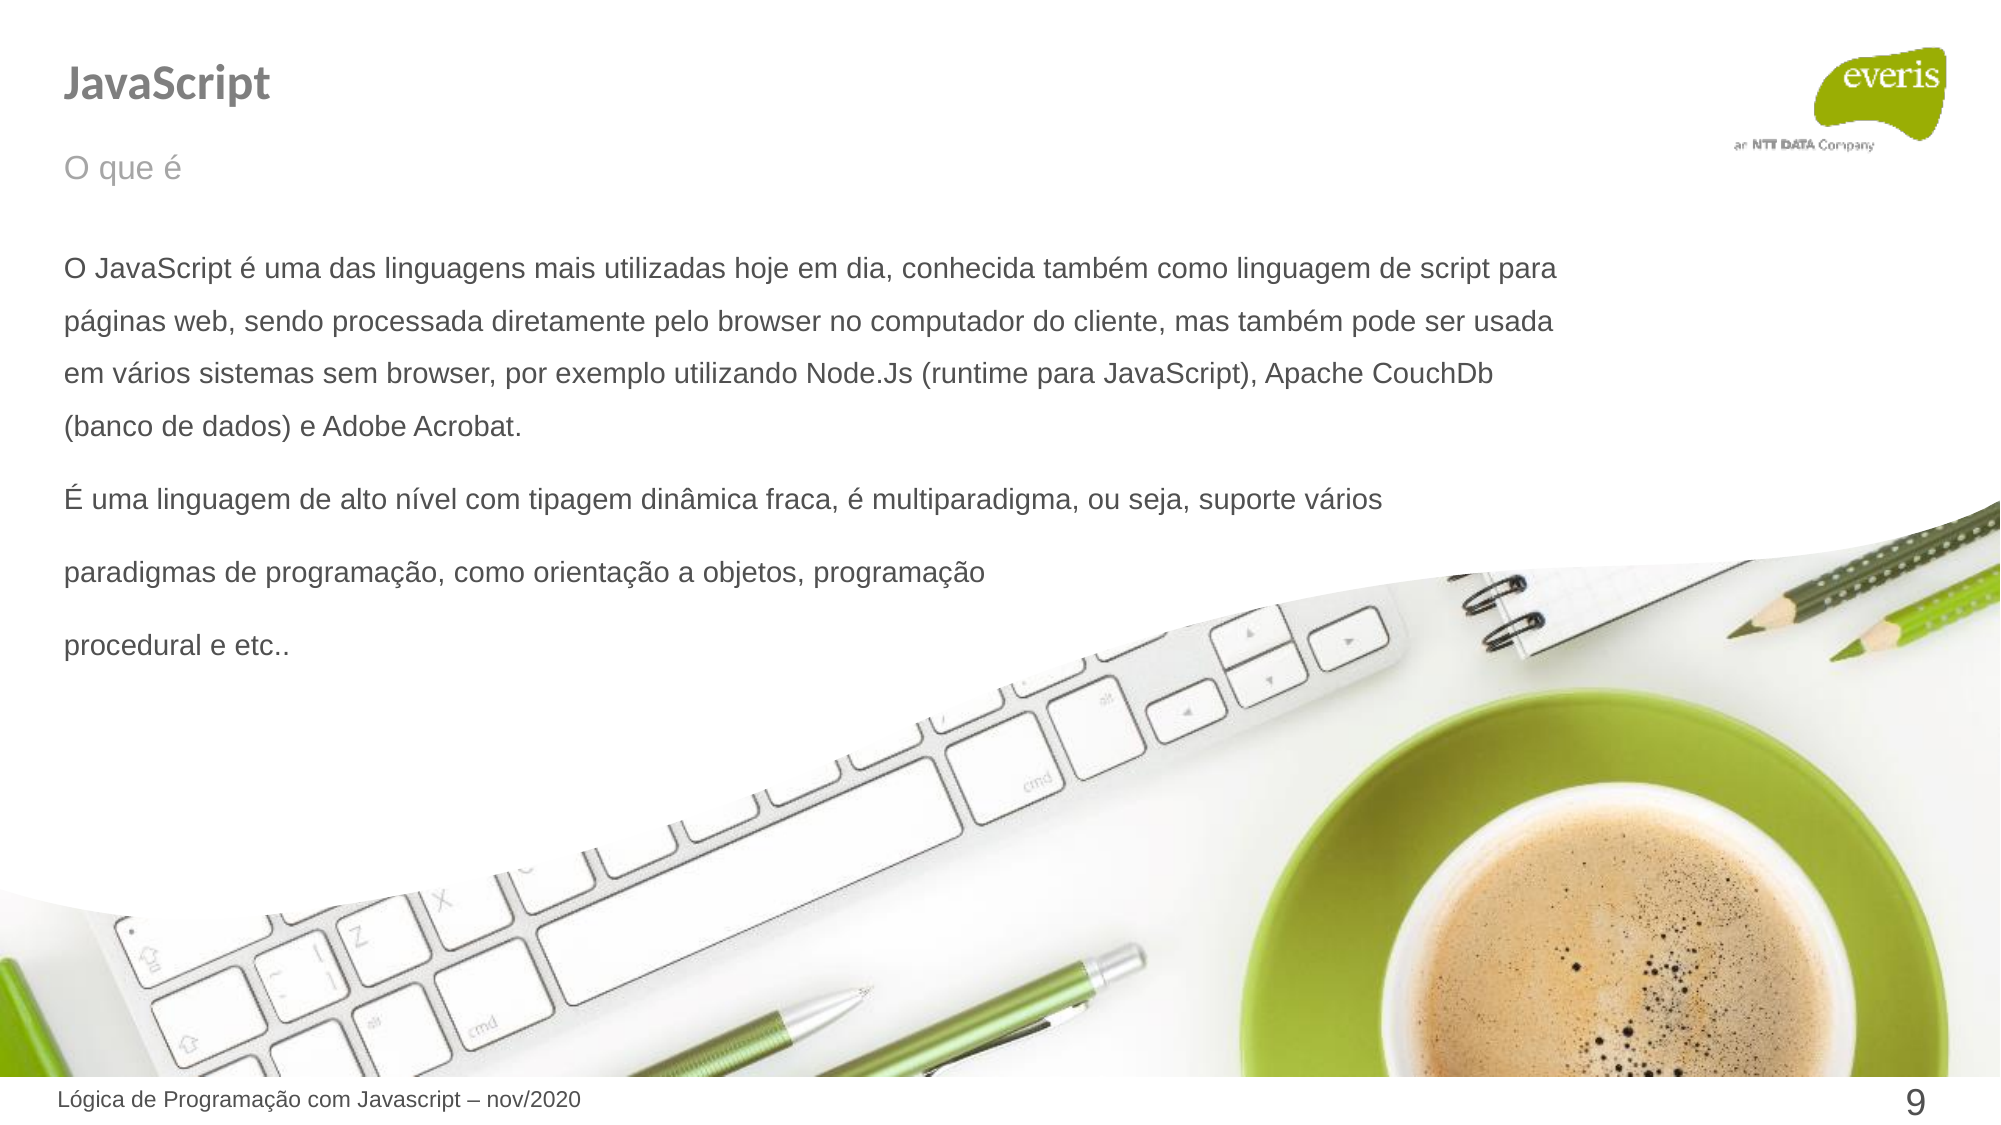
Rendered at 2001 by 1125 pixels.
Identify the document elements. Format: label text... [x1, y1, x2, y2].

list O JavaScript é uma das linguagens mais utilizadas hoje em dia, conhecida também como linguagem de script para páginas web, sendo processada diretamente pelo browser no computador do cliente, mas também pode ser usada em vários sistemas sem browser, por exemplo utilizando Node.Js (runtime para JavaScript), Apache CouchDb (banco de dados) e Adobe Acrobat. É uma linguagem de alto nível com tipagem dinâmica fraca, é multiparadigma, ou seja, suporte vários paradigmas de programação, como orientação a objetos, programação procedural e etc.. [49, 224, 1581, 500]
list O que é [49, 143, 1160, 210]
picture [1730, 34, 1951, 171]
slide_number 9 [1890, 1077, 1990, 1125]
picture [0, 500, 2000, 1077]
list JavaScript [49, 48, 963, 96]
